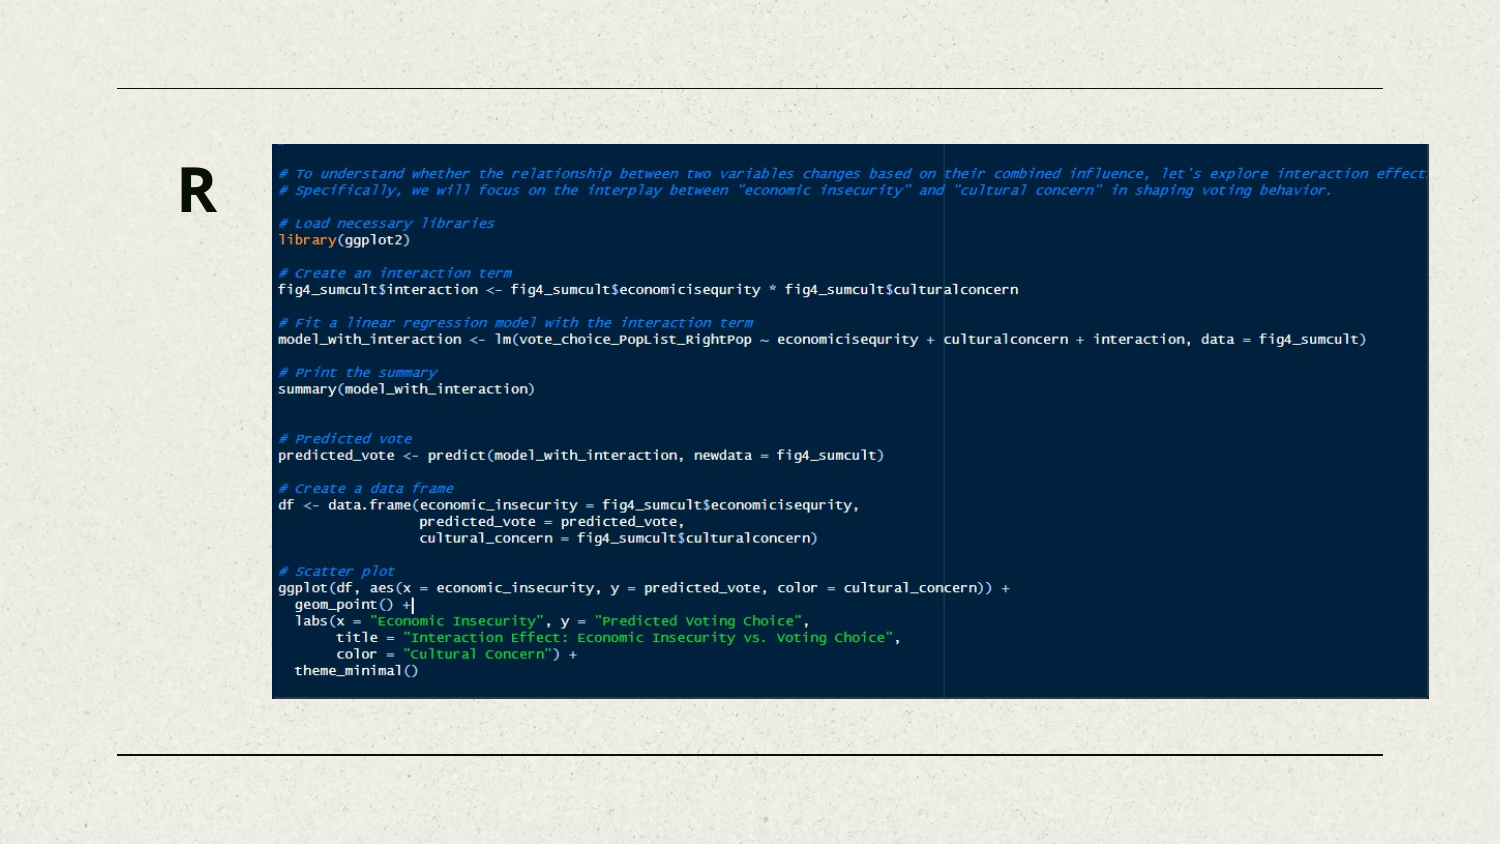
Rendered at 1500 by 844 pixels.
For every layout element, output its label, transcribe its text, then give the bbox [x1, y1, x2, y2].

title R [161, 68, 273, 240]
picture [272, 144, 1429, 700]
